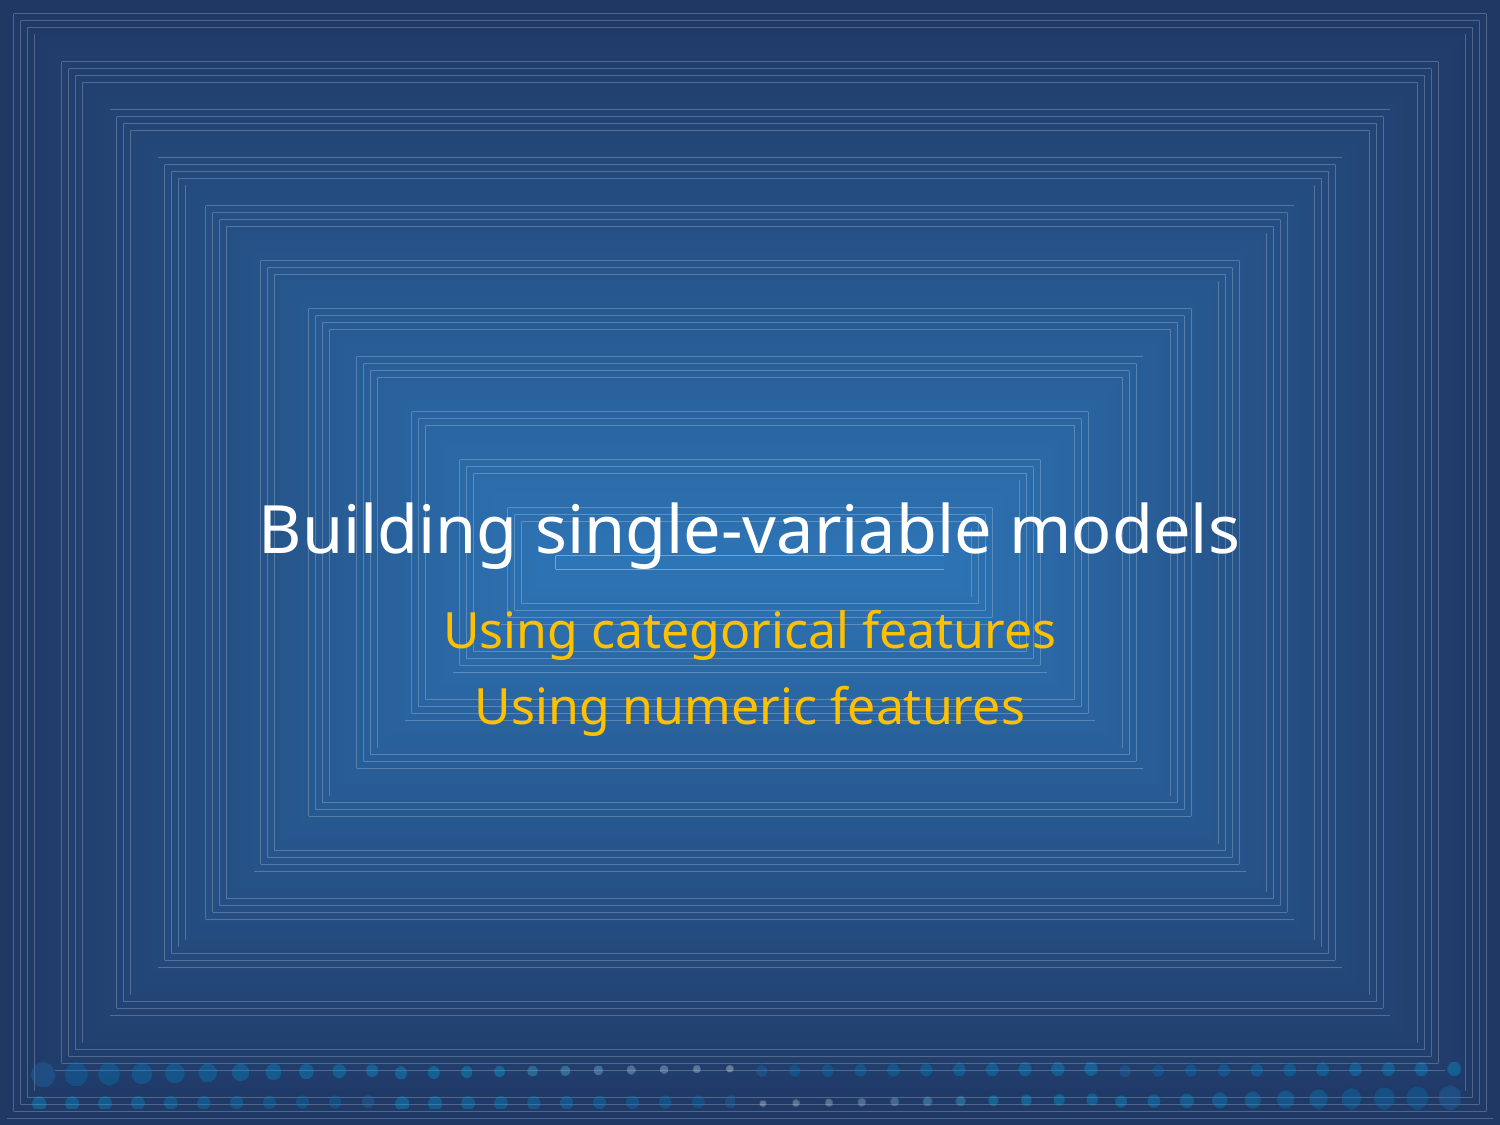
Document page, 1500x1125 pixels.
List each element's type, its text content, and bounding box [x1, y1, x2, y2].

title Building single-variable models [187, 184, 1313, 576]
subtitle Using categorical features Using numeric features [187, 590, 1313, 863]
